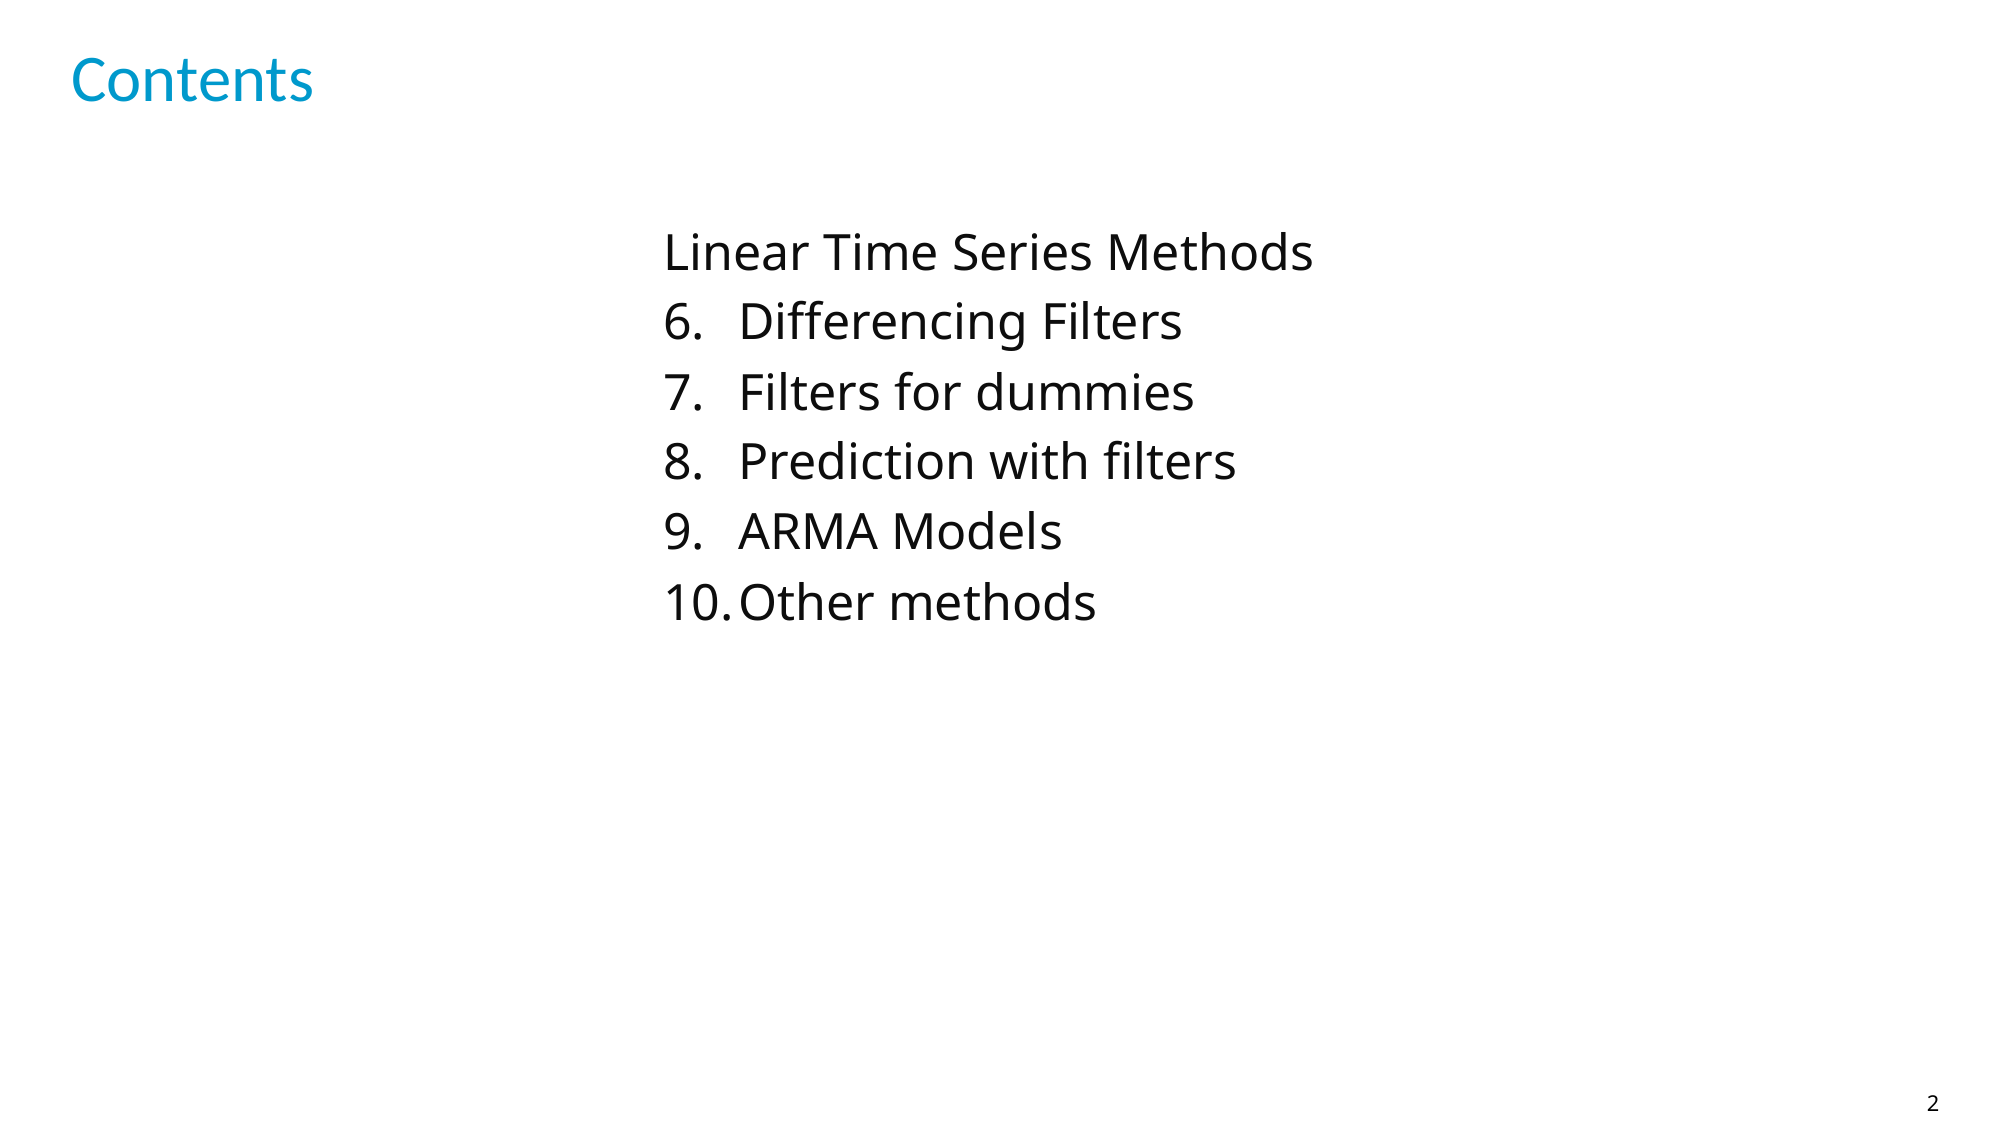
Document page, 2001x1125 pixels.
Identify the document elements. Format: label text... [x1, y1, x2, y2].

list Linear Time Series Methods Differencing Filters Filters for dummies Prediction with filters ARMA Models Other methods [647, 212, 1701, 901]
footer 2 [1866, 1082, 2000, 1125]
title Contents [56, 0, 1872, 150]
